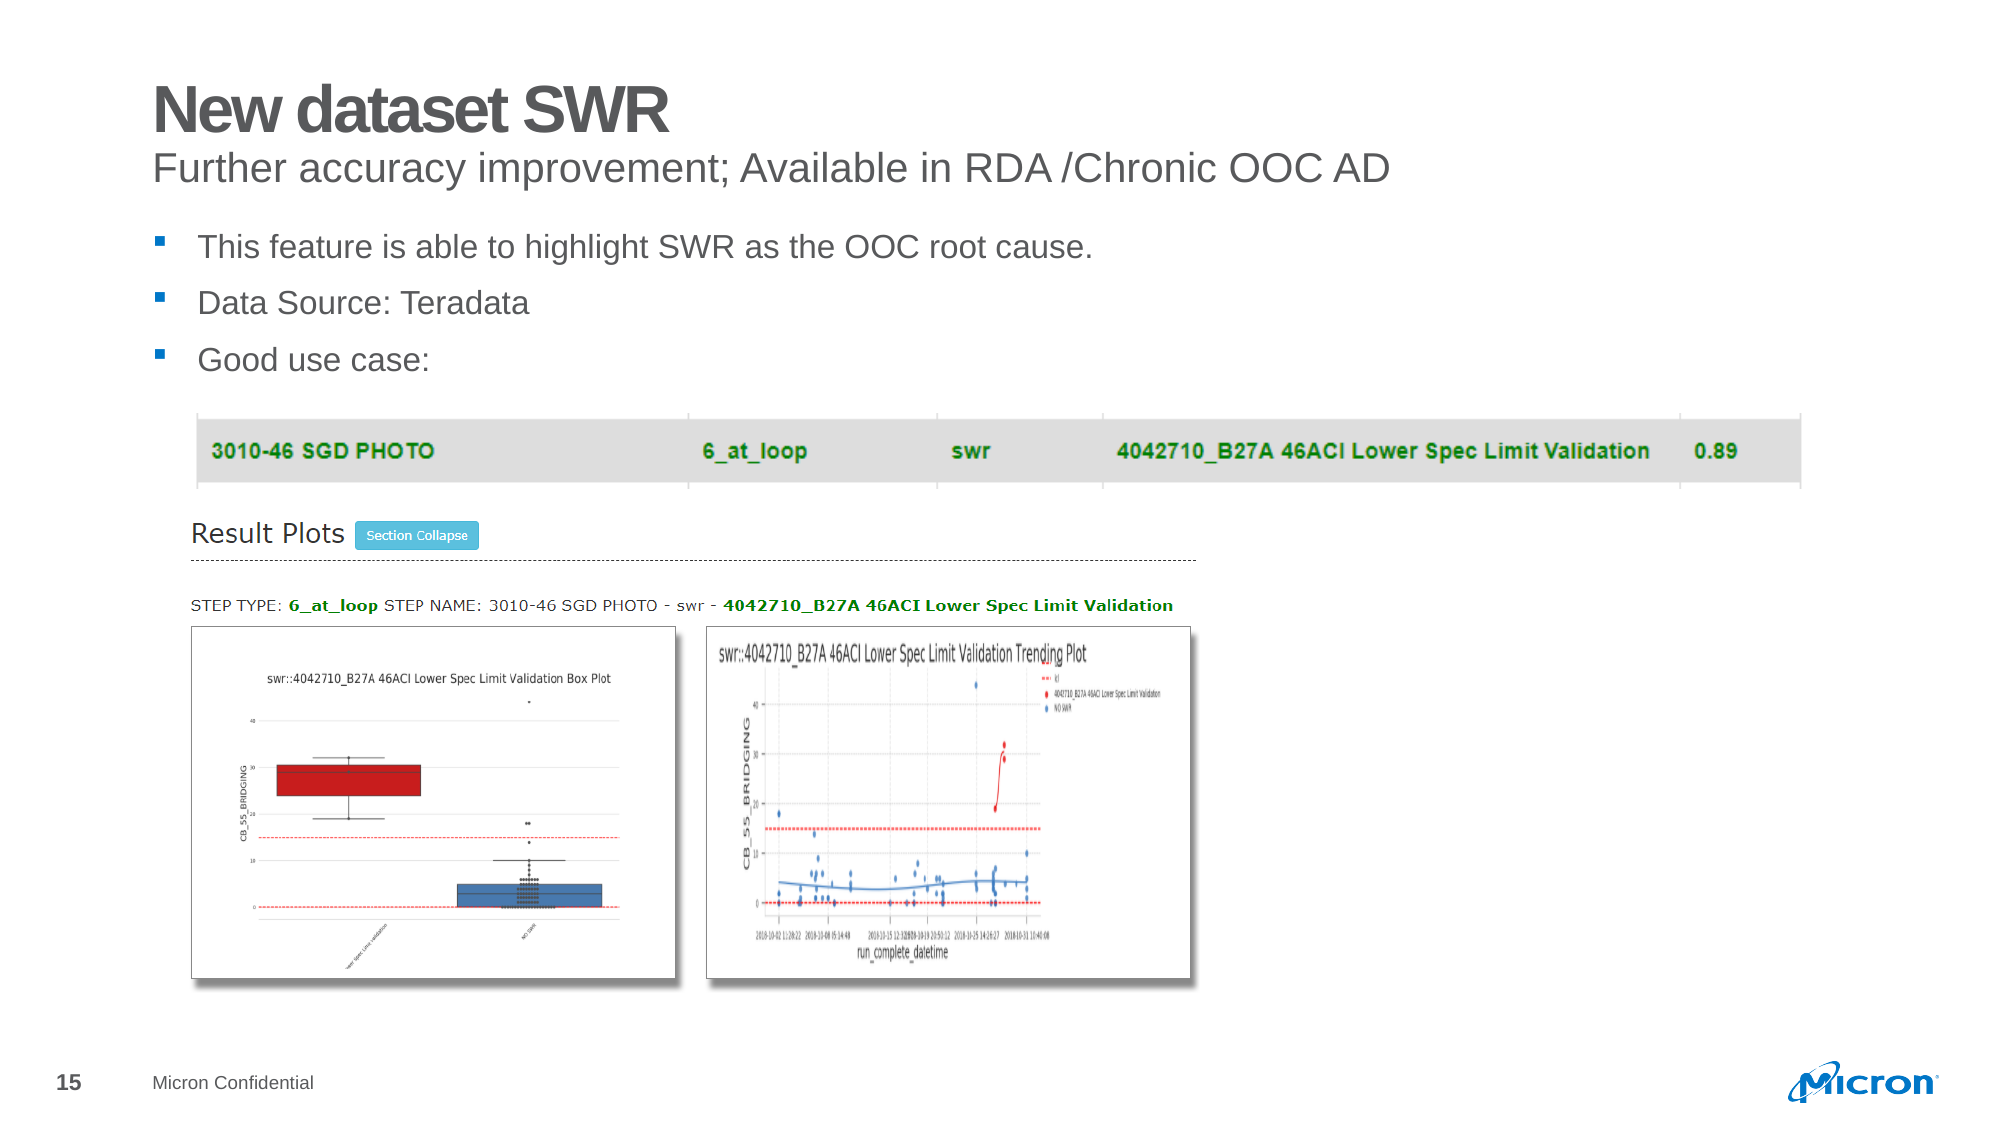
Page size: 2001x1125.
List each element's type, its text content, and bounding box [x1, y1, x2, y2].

title New dataset SWR [137, 59, 1863, 139]
picture [189, 508, 1200, 993]
list Further accuracy improvement; Available in RDA /Chronic OOC AD [137, 139, 1863, 199]
slide_number 15 [0, 1051, 138, 1112]
list This feature is able to highlight SWR as the OOC root cause. Data Source: Teradata Good use case: [137, 221, 1863, 1014]
picture [189, 413, 1811, 489]
picture [1788, 1061, 1939, 1103]
footer Micron Confidential [138, 1051, 366, 1112]
